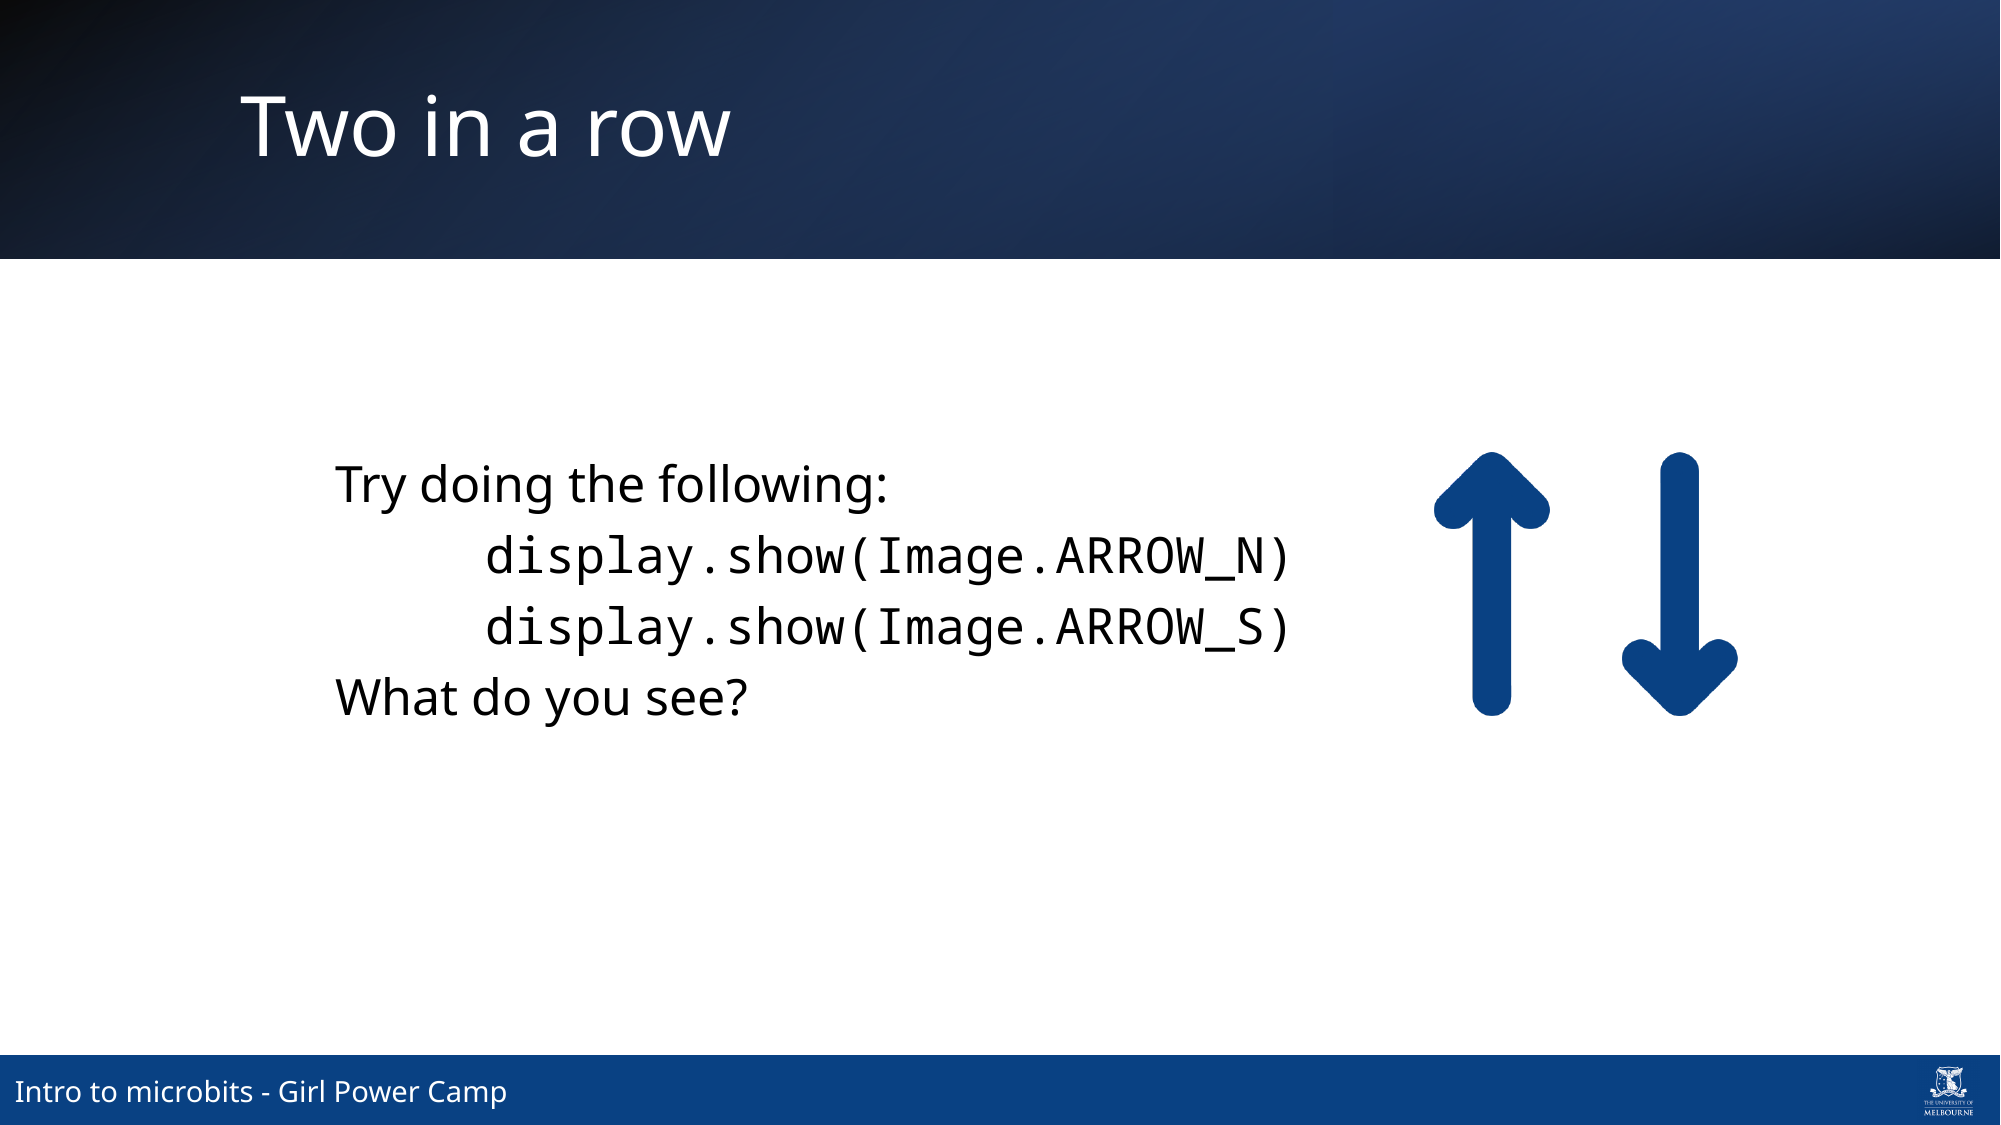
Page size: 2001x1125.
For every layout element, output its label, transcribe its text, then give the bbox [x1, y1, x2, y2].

picture [1359, 452, 1812, 716]
text_box [0, 0, 2000, 260]
text_box [0, 260, 2000, 1055]
title Two in a row [225, 57, 1873, 202]
list Try doing the following: display.show(Image.ARROW_N) display.show(Image.ARROW_S) What do you see? [320, 452, 1721, 863]
text_box Intro to microbits - Girl Power Camp [0, 1055, 2000, 1125]
picture [1917, 1059, 1980, 1122]
